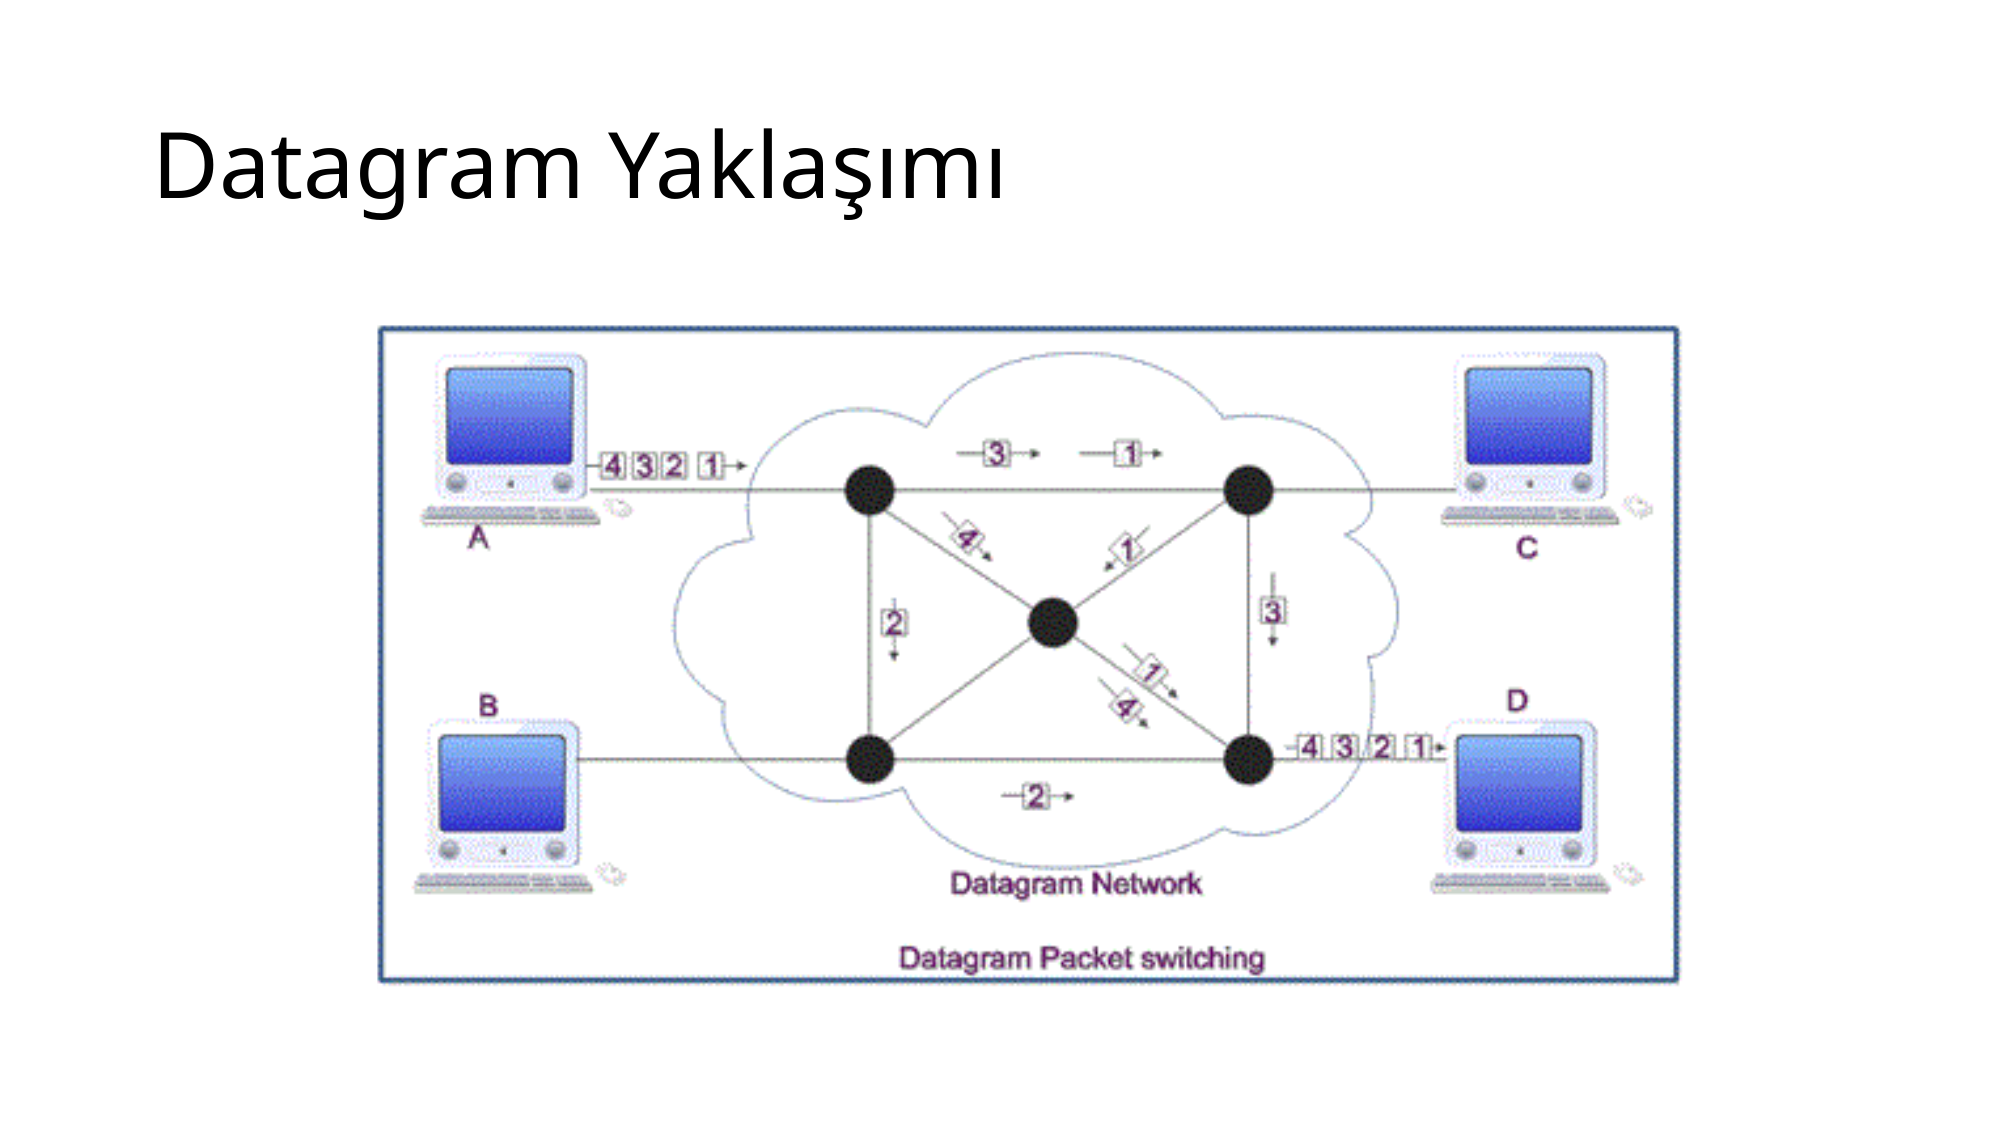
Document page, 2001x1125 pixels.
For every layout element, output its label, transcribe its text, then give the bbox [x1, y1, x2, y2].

picture [376, 324, 1685, 989]
title Datagram Yaklaşımı [137, 59, 1863, 278]
